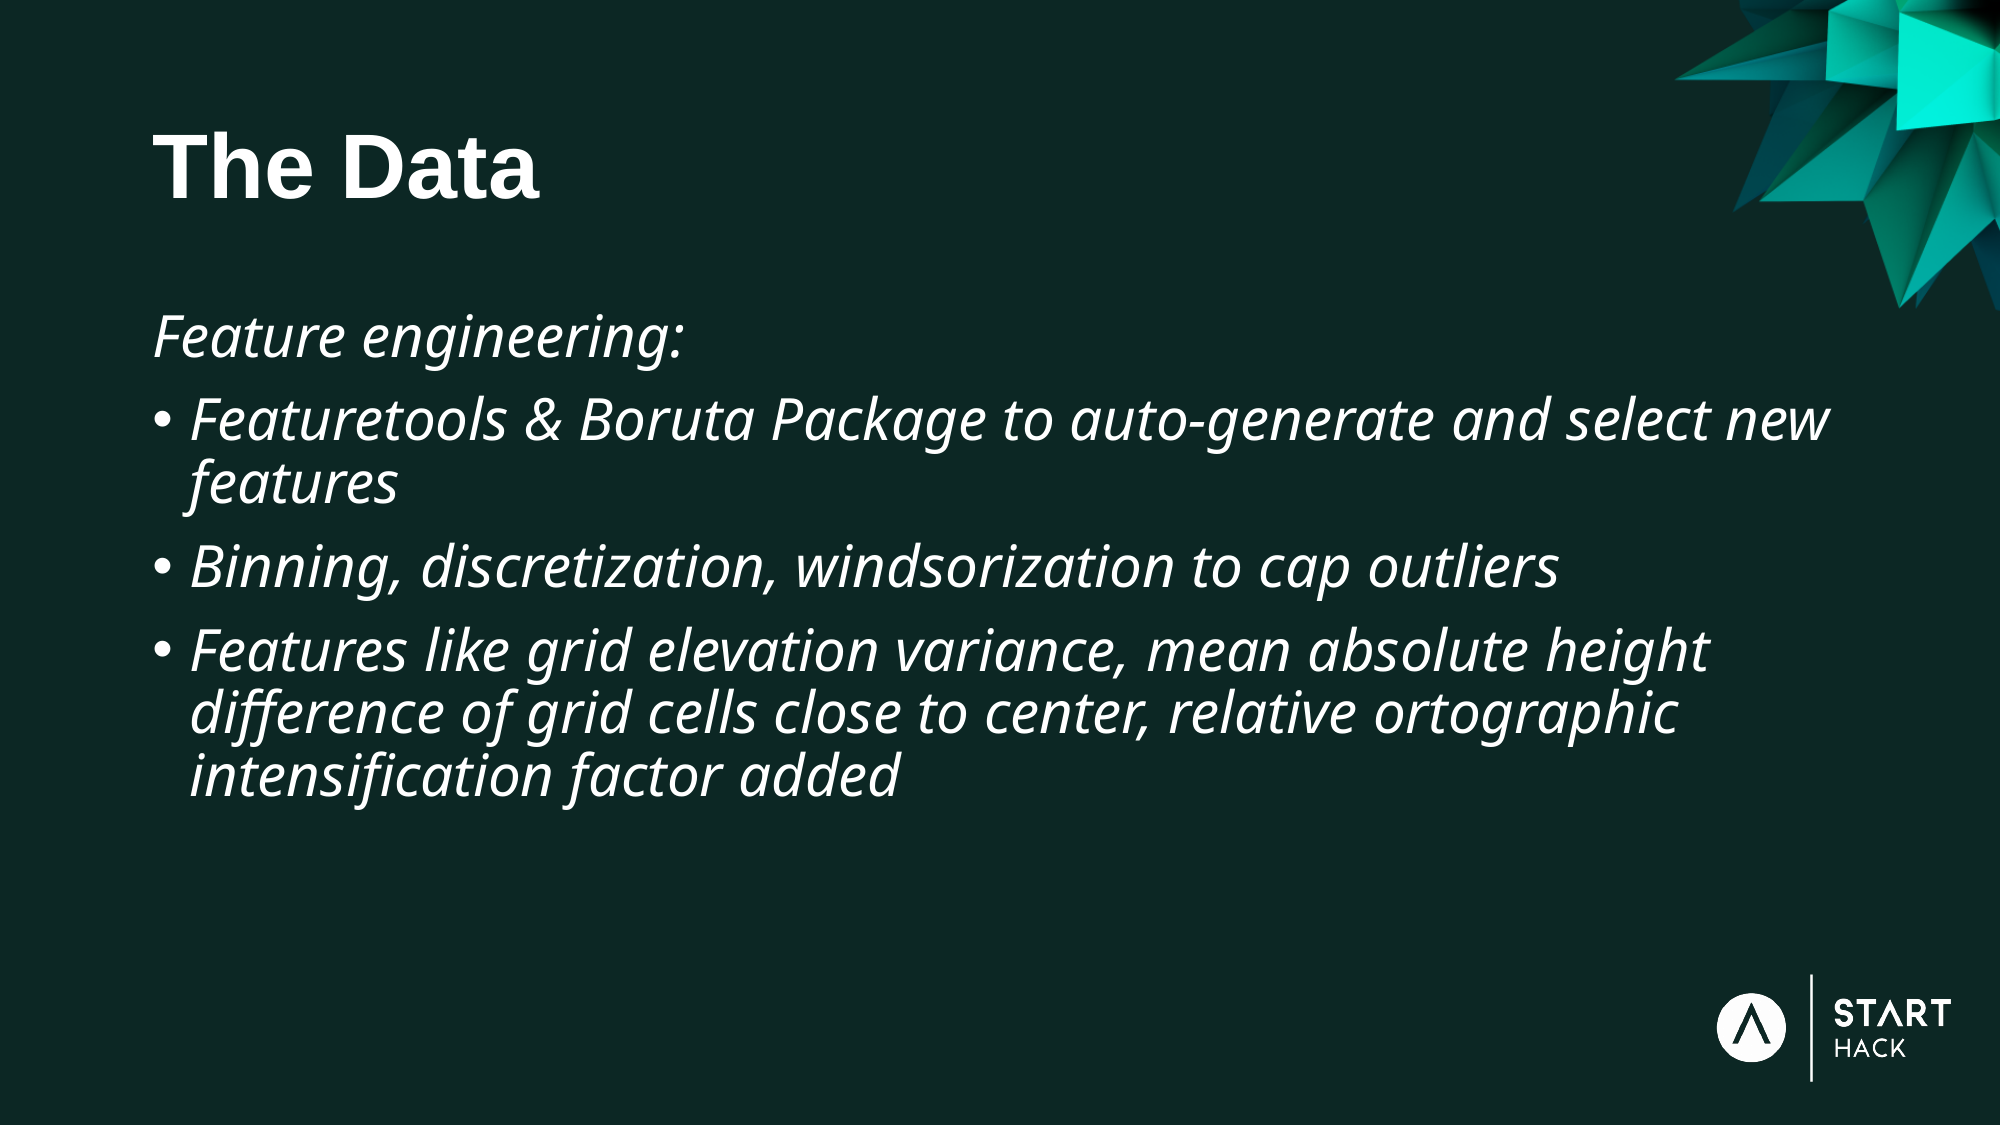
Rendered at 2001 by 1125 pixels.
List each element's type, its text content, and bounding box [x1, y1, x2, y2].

list Feature engineering: Featuretools & Boruta Package to auto-generate and select new features Binning, discretization, windsorization to cap outliers Features like grid elevation variance, mean absolute height difference of grid cells close to center, relative ortographic intensification factor added [137, 299, 1863, 1014]
title The Data [137, 59, 1863, 278]
picture [1668, 931, 2000, 1125]
picture [1668, 0, 2000, 319]
